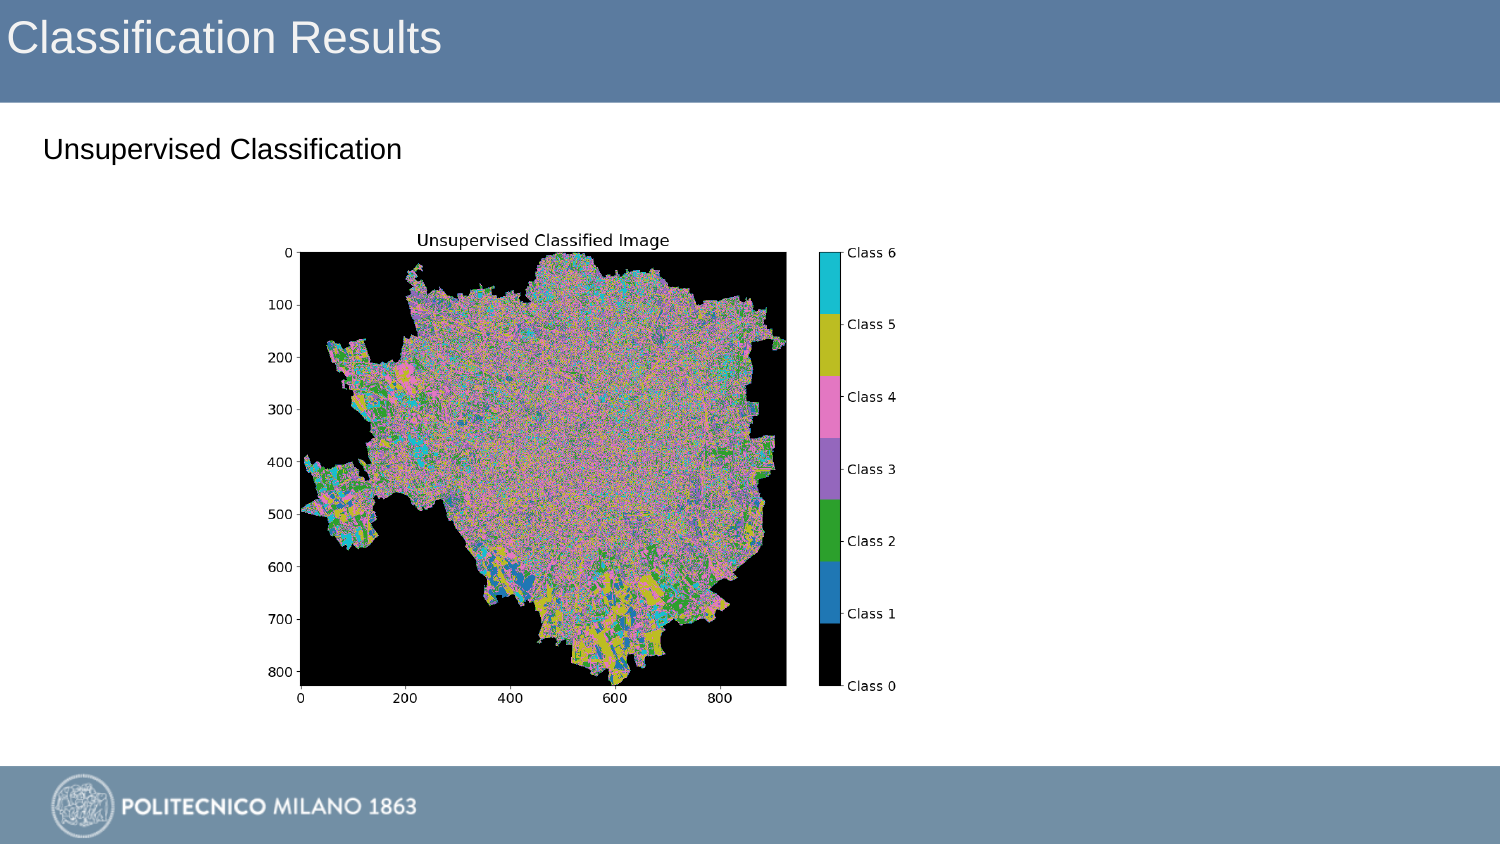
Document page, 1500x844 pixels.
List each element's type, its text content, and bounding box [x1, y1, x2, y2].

picture [0, 766, 1500, 844]
picture [156, 184, 1001, 747]
text_box Classification Results [0, 0, 1500, 103]
text_box Unsupervised Classification [28, 122, 447, 208]
